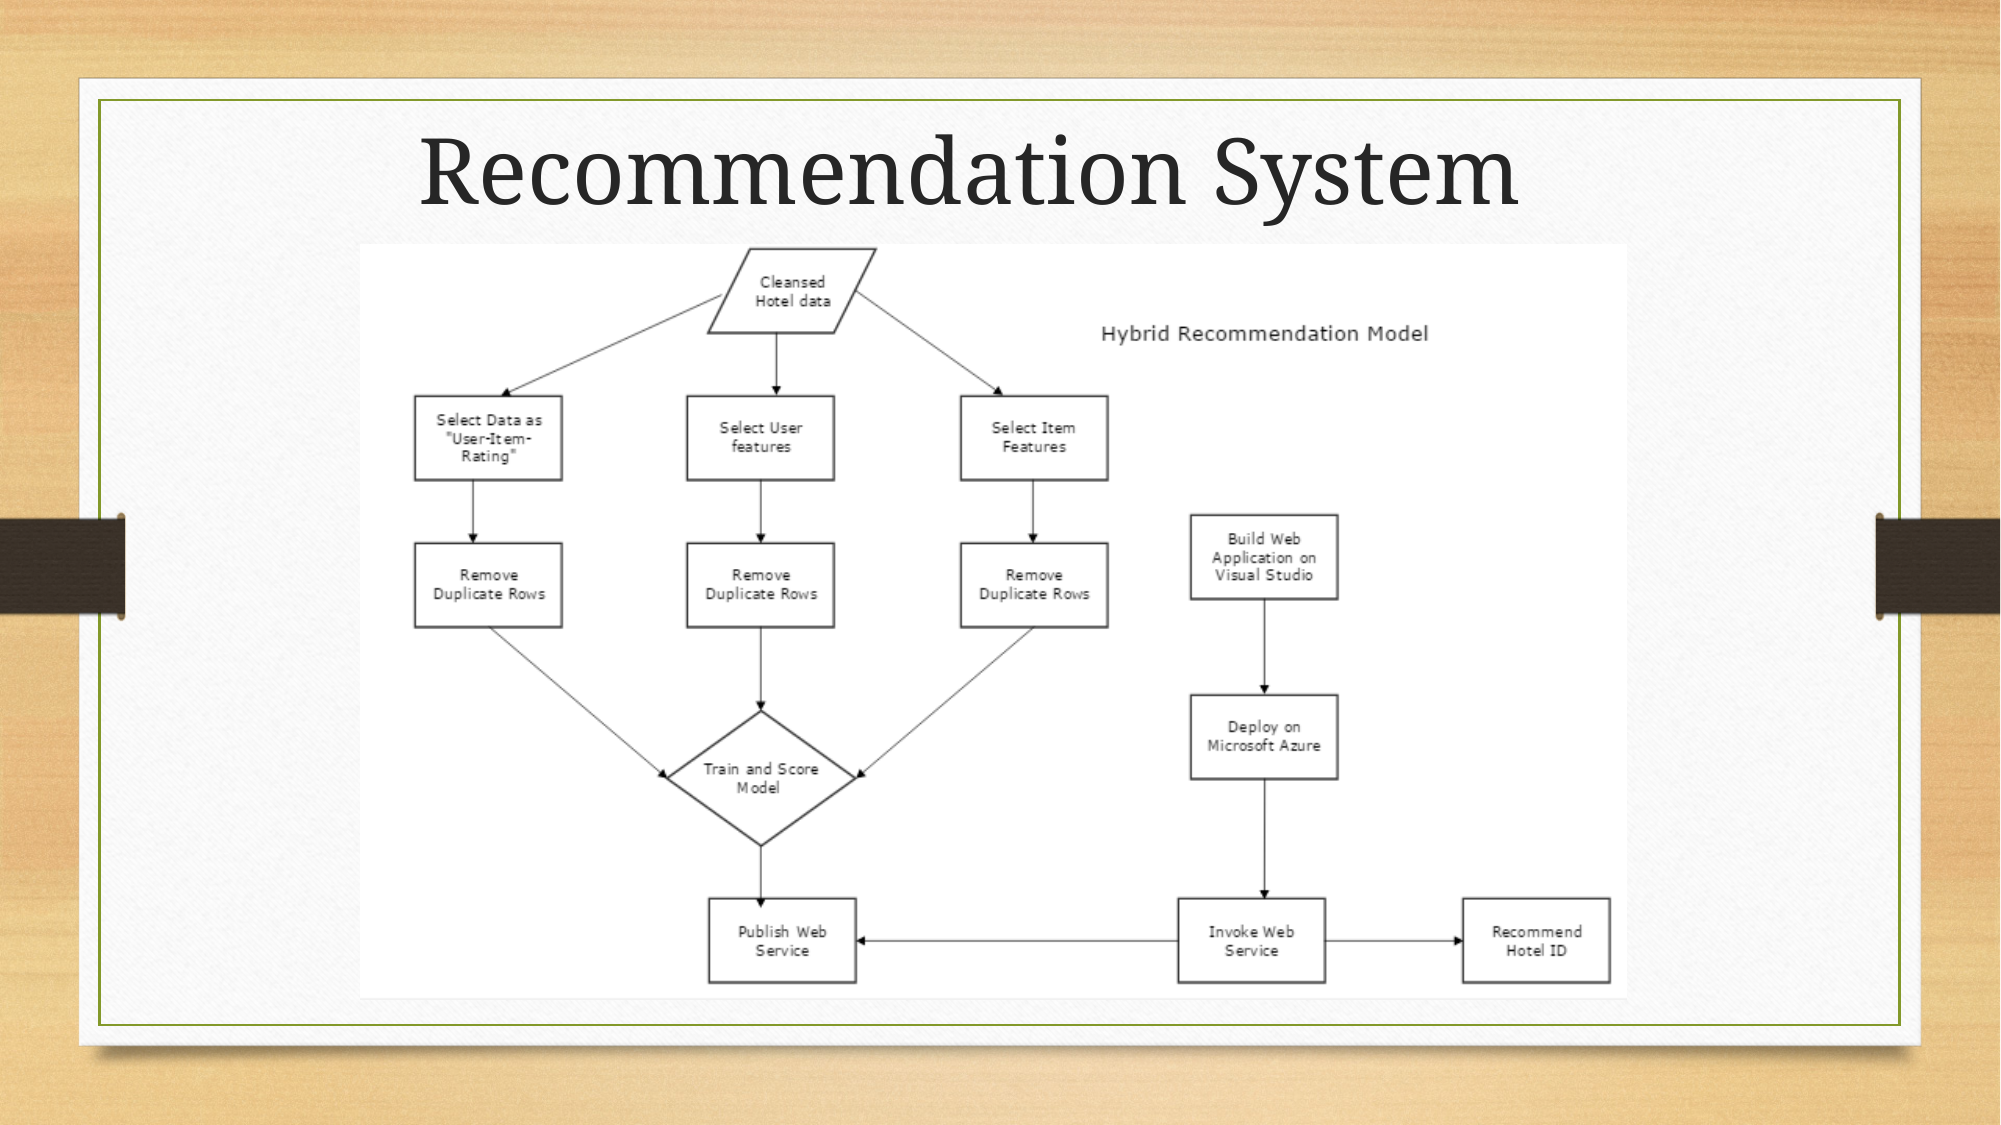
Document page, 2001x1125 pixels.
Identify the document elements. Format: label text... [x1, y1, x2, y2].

picture [0, 0, 2001, 1125]
title Recommendation System [182, 91, 1758, 245]
